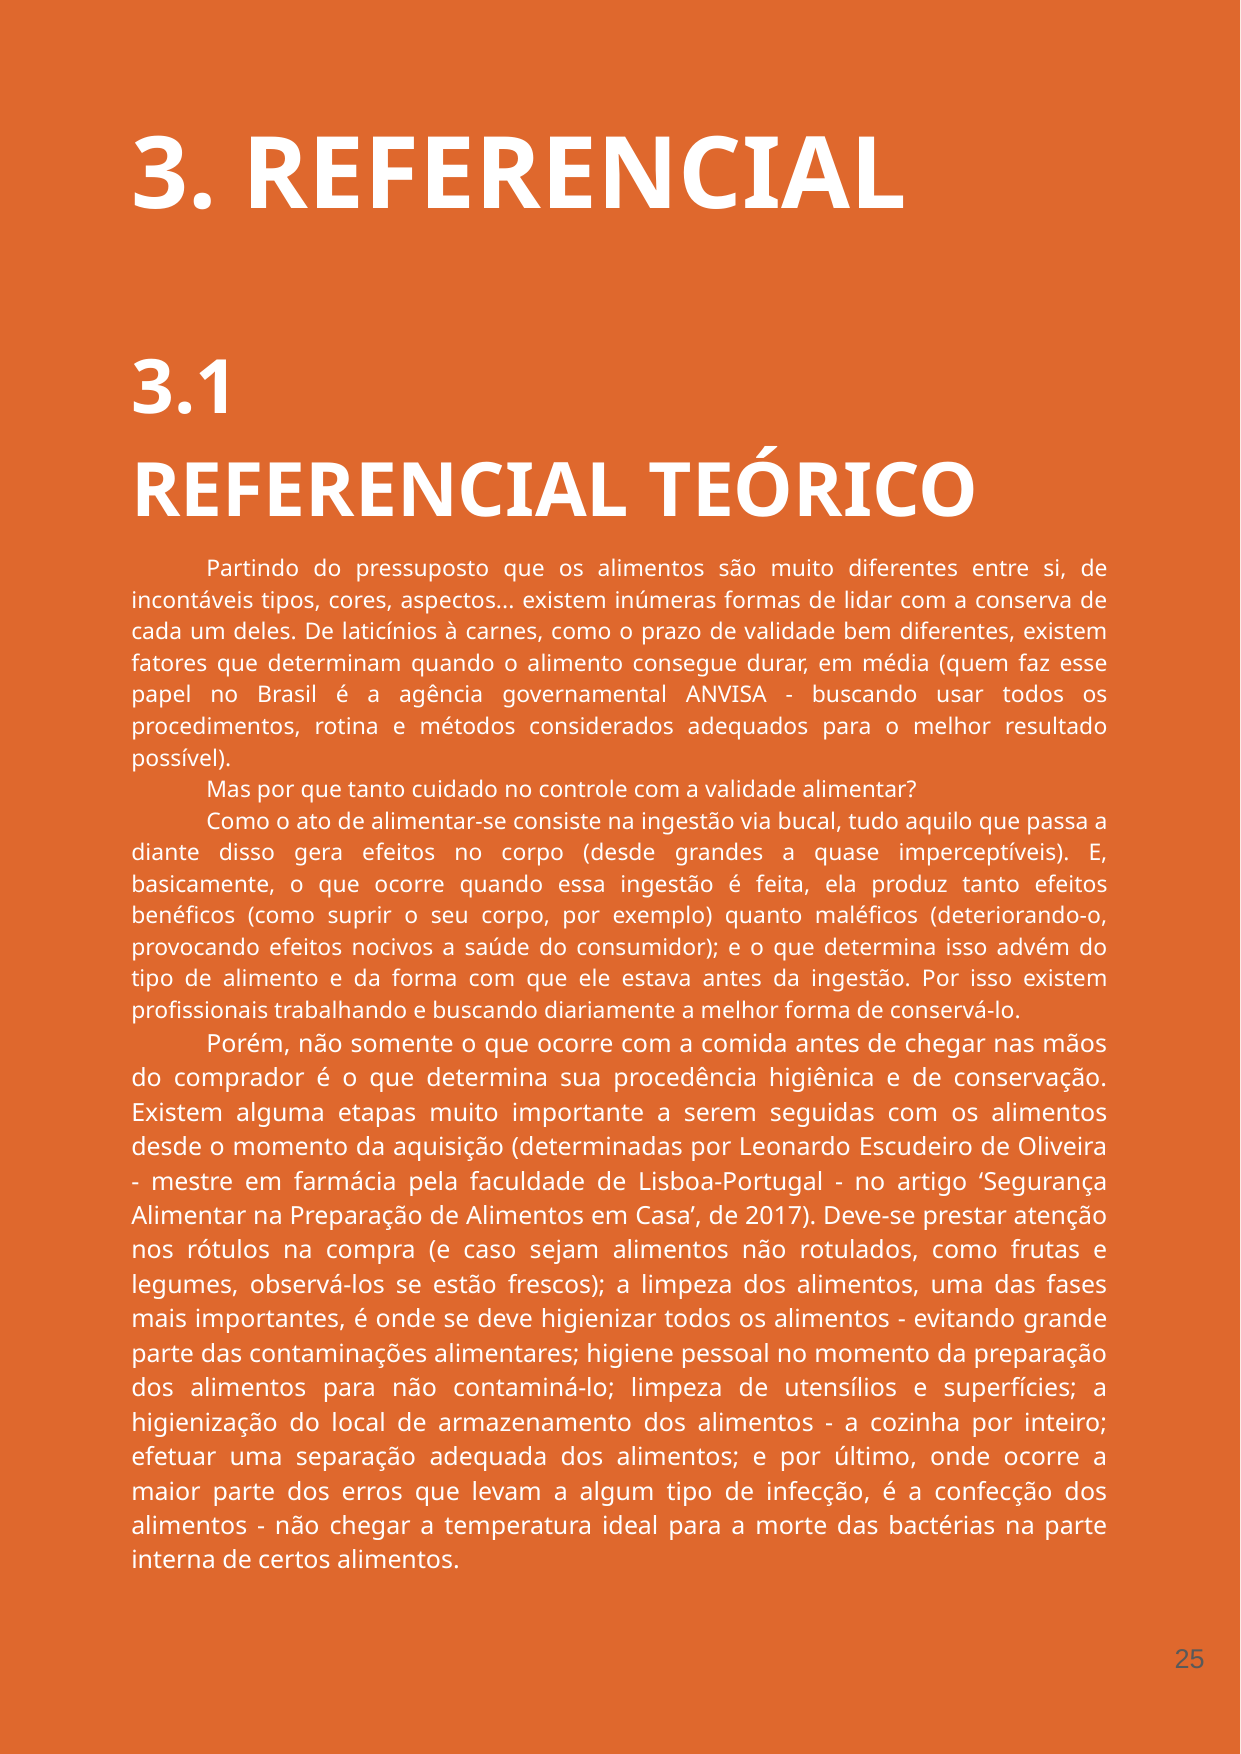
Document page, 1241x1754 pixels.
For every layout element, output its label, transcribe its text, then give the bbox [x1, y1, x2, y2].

text_box 3.1 REFERENCIAL TEÓRICO [116, 309, 1124, 427]
text_box Partindo do pressuposto que os alimentos são muito diferentes entre si, de incontáveis tipos, cores, aspectos... existem inúmeras formas de lidar com a conserva de cada um deles. De laticínios à carnes, como o prazo de validade bem diferentes, existem fatores que determinam quando o alimento consegue durar, em média (quem faz esse papel no Brasil é a agência governamental ANVISA - buscando usar todos os procedimentos, rotina e métodos considerados adequados para o melhor resultado possível). Mas por que tanto cuidado no controle com a validade alimentar? Como o ato de alimentar-se consiste na ingestão via bucal, tudo aquilo que passa a diante disso gera efeitos no corpo (desde grandes a quase imperceptíveis). E, basicamente, o que ocorre quando essa ingestão é feita, ela produz tanto efeitos benéficos (como suprir o seu corpo, por exemplo) quanto maléficos (deteriorando-o, provocando efeitos nocivos a saúde do consumidor); e o que determina isso advém do tipo de alimento e da forma com que ele estava antes da ingestão. Por isso existem profissionais trabalhando e buscando diariamente a melhor forma de conservá-lo. Porém, não somente o que ocorre com a comida antes de chegar nas mãos do comprador é o que determina sua procedência higiênica e de conservação. Existem alguma etapas muito importante a serem seguidas com os alimentos desde o momento da aquisição (determinadas por Leonardo Escudeiro de Oliveira - mestre em farmácia pela faculdade de Lisboa-Portugal - no artigo ‘Segurança Alimentar na Preparação de Alimentos em Casa’, de 2017). Deve-se prestar atenção nos rótulos na compra (e caso sejam alimentos não rotulados, como frutas e legumes, observá-los se estão frescos); a limpeza dos alimentos, uma das fases mais importantes, é onde se deve higienizar todos os alimentos - evitando grande parte das contaminações alimentares; higiene pessoal no momento da preparação dos alimentos para não contaminá-lo; limpeza de utensílios e superfícies; a higienização do local de armazenamento dos alimentos - a cozinha por inteiro; efetuar uma separação adequada dos alimentos; e por último, onde ocorre a maior parte dos erros que levam a algum tipo de infecção, é a confecção dos alimentos - não chegar a temperatura ideal para a morte das bactérias na parte interna de certos alimentos. [116, 534, 1124, 1639]
text_box 3. REFERENCIAL [116, 93, 1124, 233]
text_box [0, 0, 1241, 1754]
slide_number ‹#› [1149, 1590, 1224, 1725]
